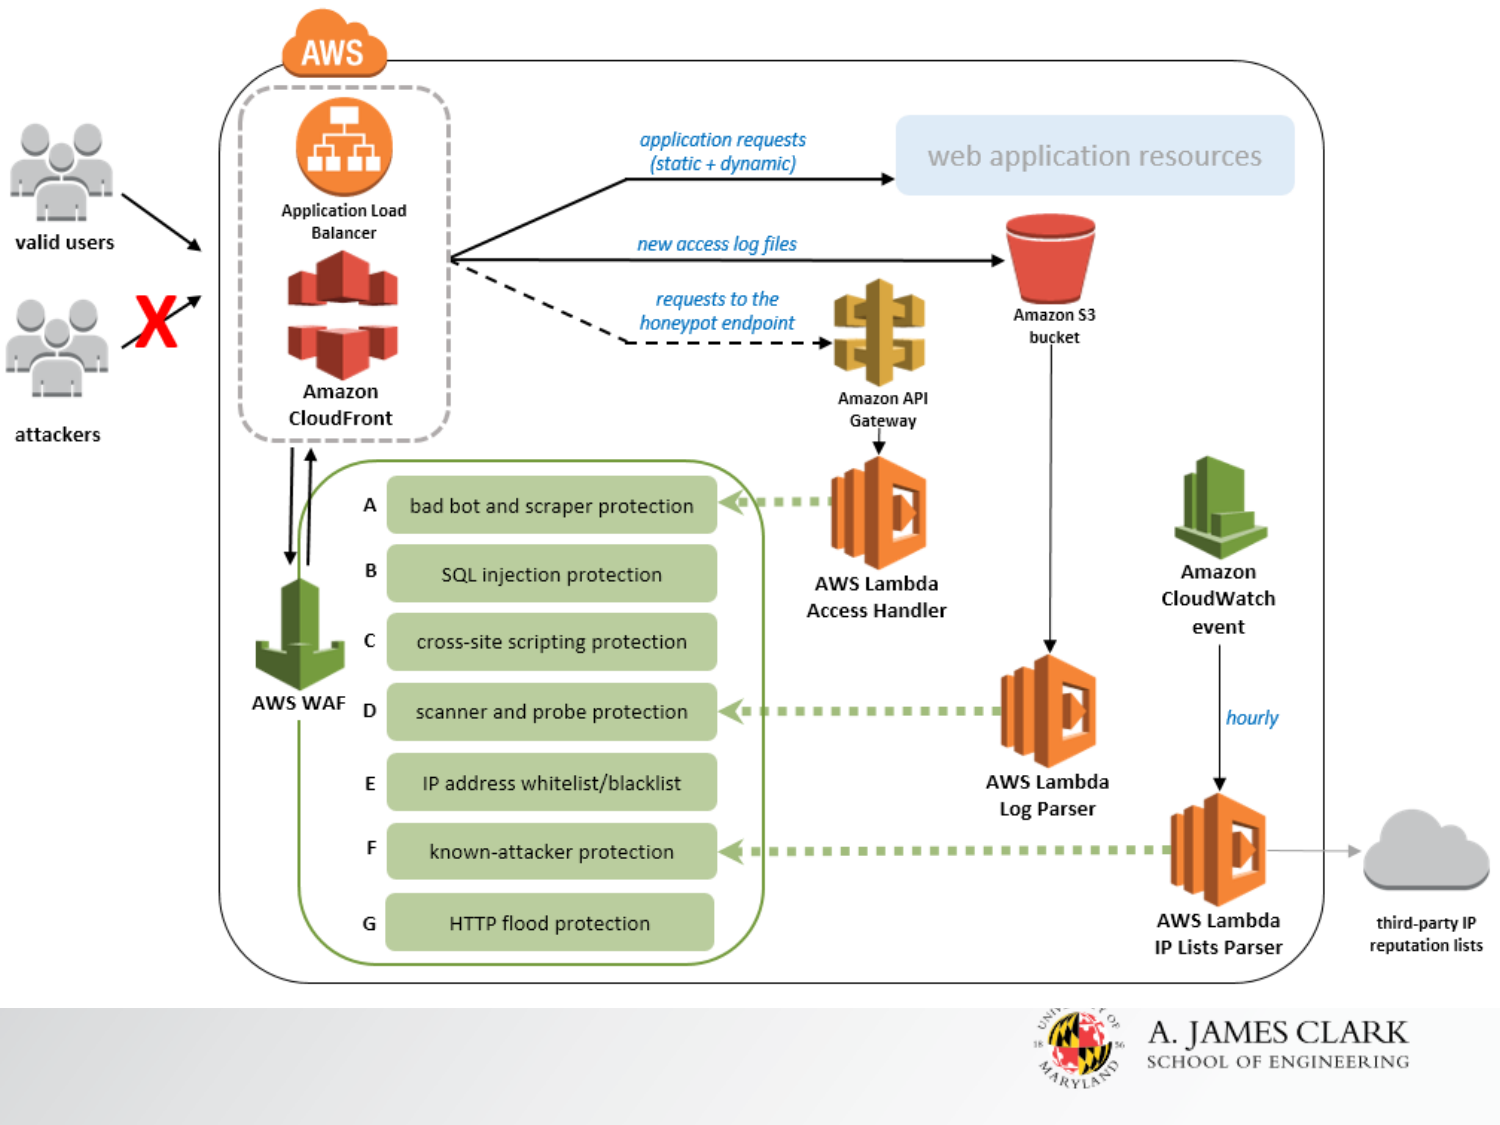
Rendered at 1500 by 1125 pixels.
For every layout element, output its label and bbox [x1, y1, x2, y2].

list [0, 0, 1500, 1008]
